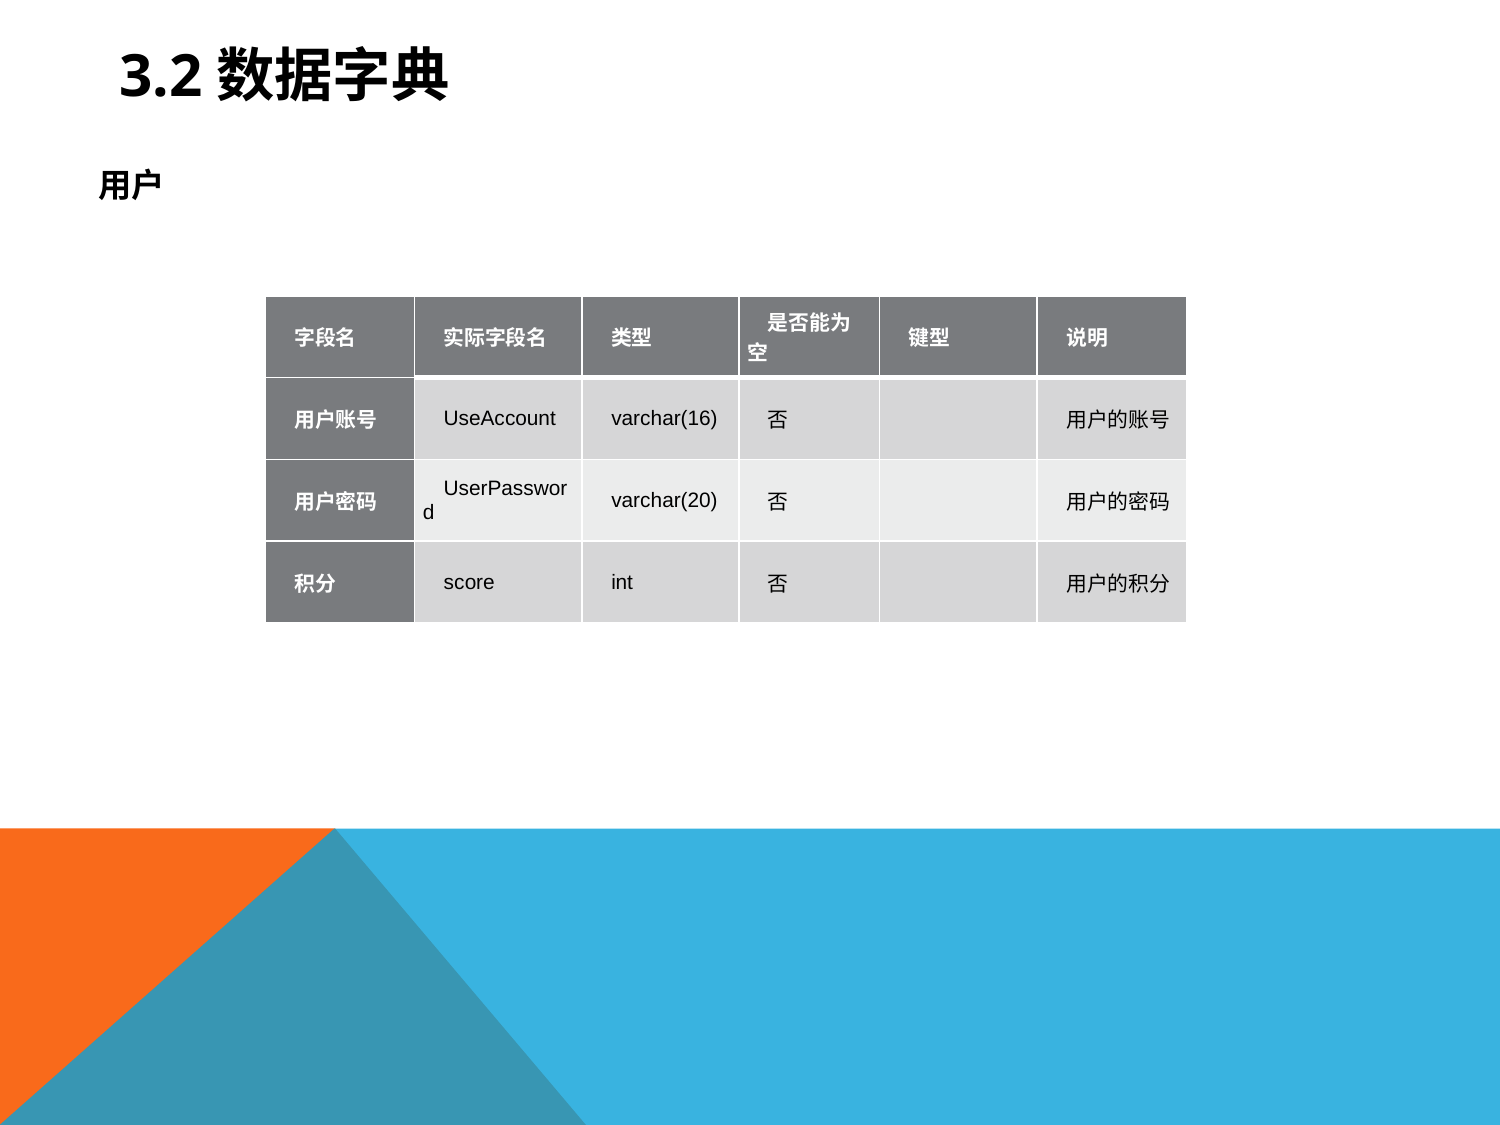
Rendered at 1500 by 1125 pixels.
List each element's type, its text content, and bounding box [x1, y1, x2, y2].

table_cell 用户账号 [266, 378, 414, 459]
table_cell 用户的账号 [1038, 380, 1186, 459]
table_cell UserPassword [415, 460, 581, 540]
table_cell 用户密码 [266, 460, 414, 540]
table_header 键型 [880, 297, 1036, 375]
table_cell varchar(16) [583, 380, 738, 459]
table_cell 否 [740, 380, 879, 459]
text_box 3.2数据字典 [112, 30, 939, 116]
table_cell [880, 460, 1036, 540]
table_cell 否 [740, 460, 879, 540]
table_cell 积分 [266, 542, 414, 622]
table_cell varchar(20) [583, 460, 738, 540]
table_cell UseAccount [415, 380, 581, 459]
table_header 字段名 [266, 297, 414, 377]
table_header 类型 [583, 297, 738, 375]
list 用户 [90, 156, 1362, 1125]
table_cell 用户的密码 [1038, 460, 1186, 540]
table_cell 用户的积分 [1038, 542, 1186, 622]
table_header 说明 [1038, 297, 1186, 375]
table_cell [880, 542, 1036, 622]
table_header 实际字段名 [415, 297, 581, 375]
table_cell 否 [740, 542, 879, 622]
table_cell int [583, 542, 738, 622]
table_header 是否能为空 [740, 297, 879, 375]
table_cell score [415, 542, 581, 622]
table_cell [880, 380, 1036, 459]
